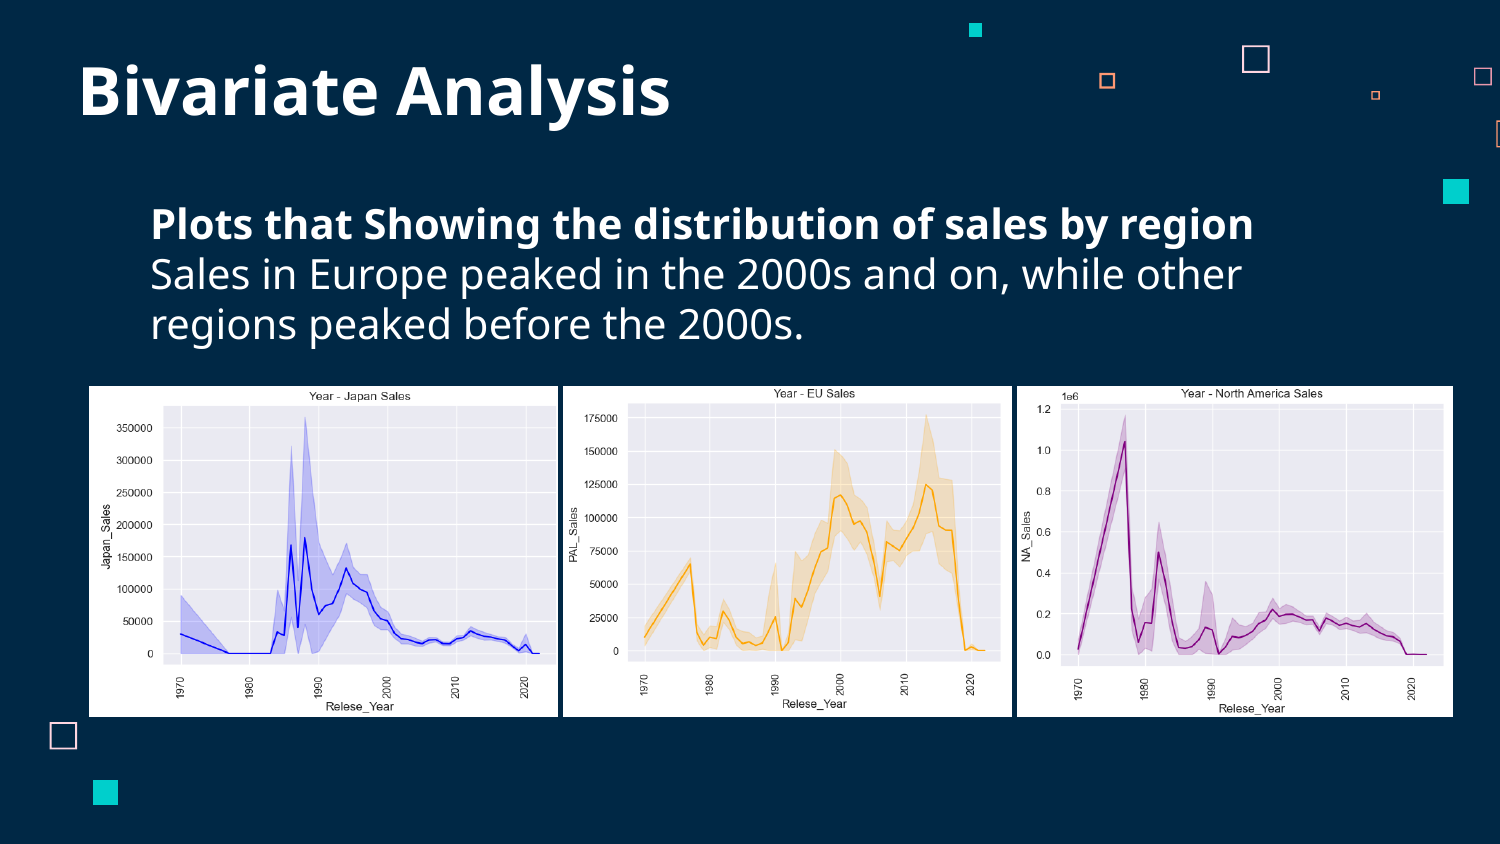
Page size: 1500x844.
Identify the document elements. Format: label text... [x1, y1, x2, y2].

text_box Bivariate Analysis [0, 41, 750, 136]
picture [563, 385, 1012, 718]
text_box Plots that Showing the distribution of sales by region Sales in Europe peaked in the 2000s and on, while other regions peaked before the 2000s. [135, 165, 1402, 363]
picture [89, 385, 559, 718]
picture [1017, 385, 1453, 718]
